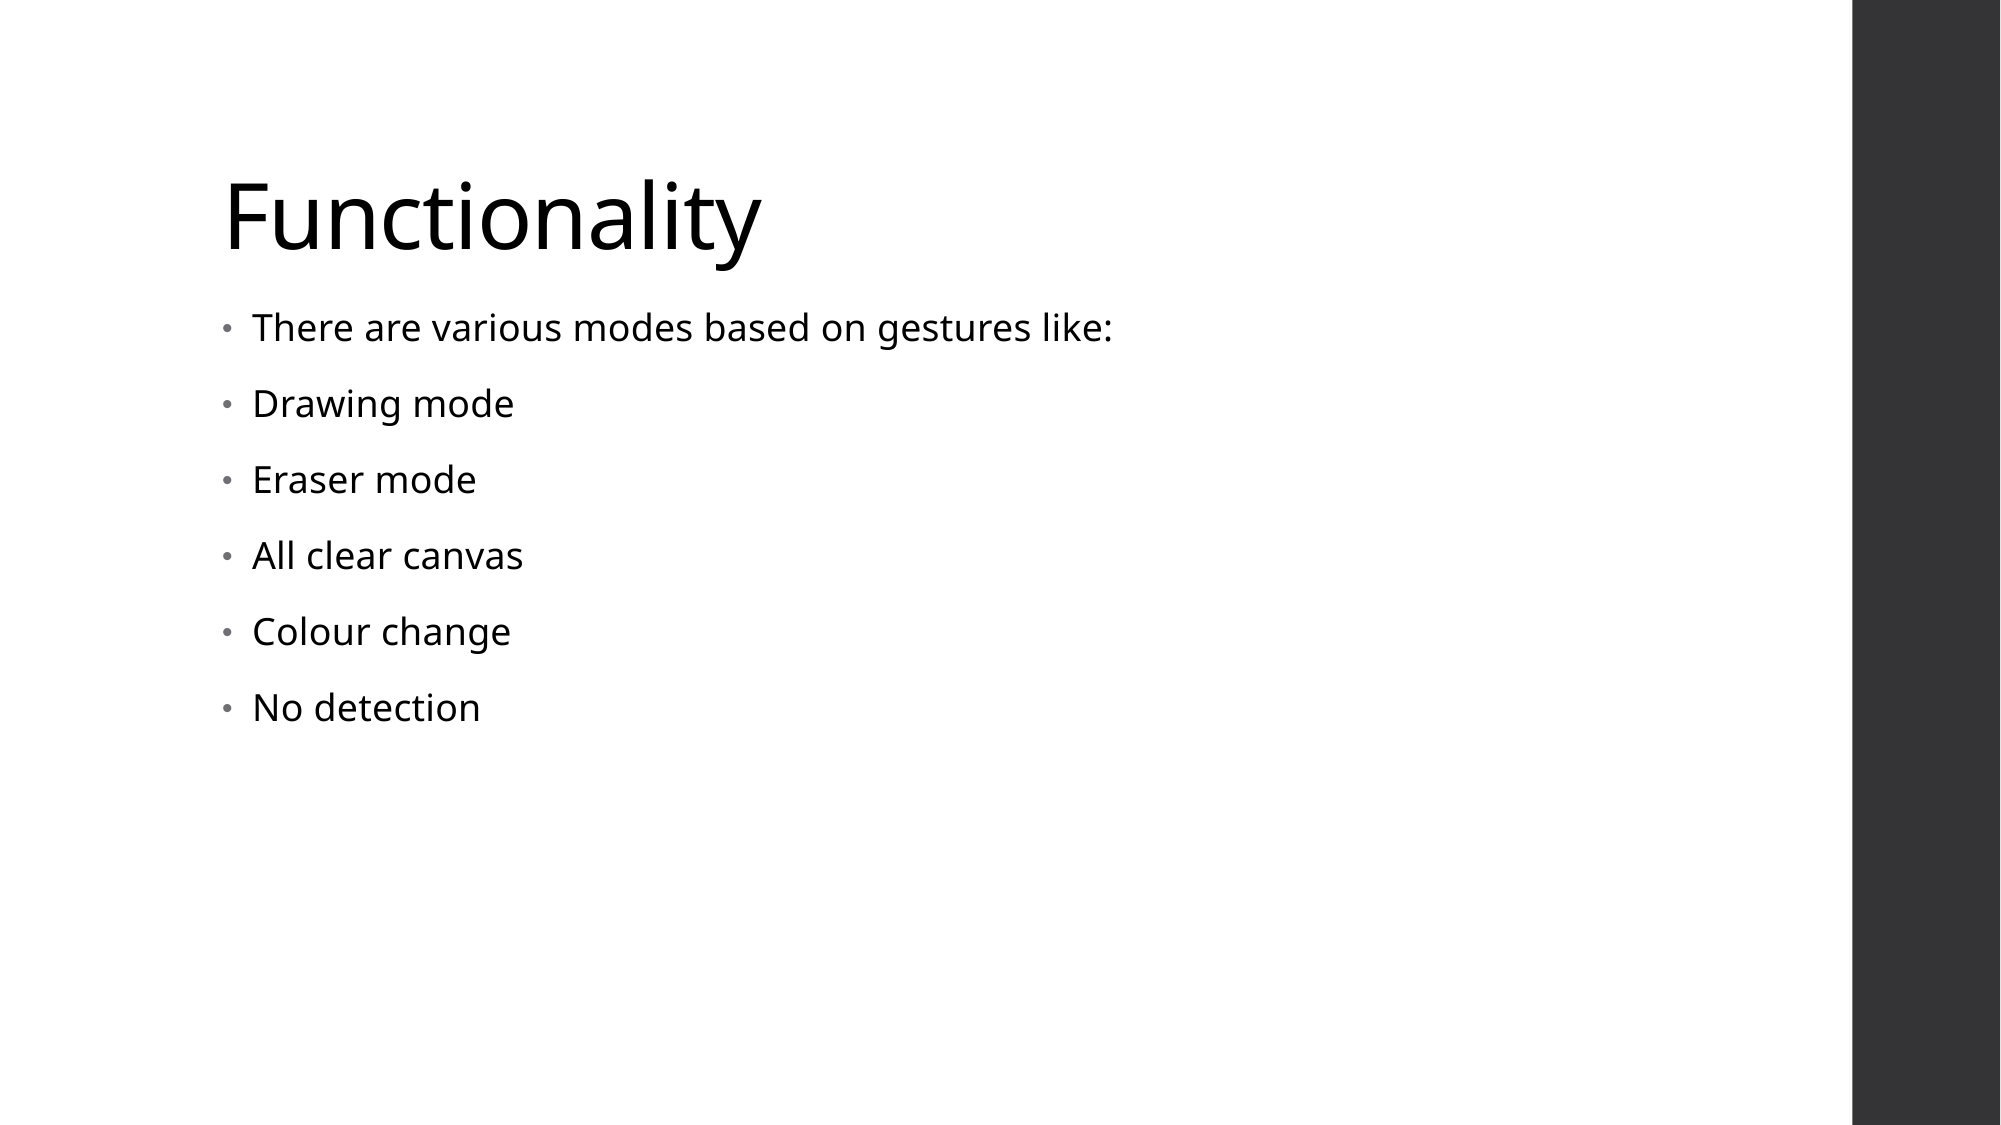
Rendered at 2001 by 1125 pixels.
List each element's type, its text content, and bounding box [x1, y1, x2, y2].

list There are various modes based on gestures like: Drawing mode Eraser mode All clear canvas Colour change No detection [206, 299, 1617, 1014]
title Functionality [206, 60, 1797, 278]
